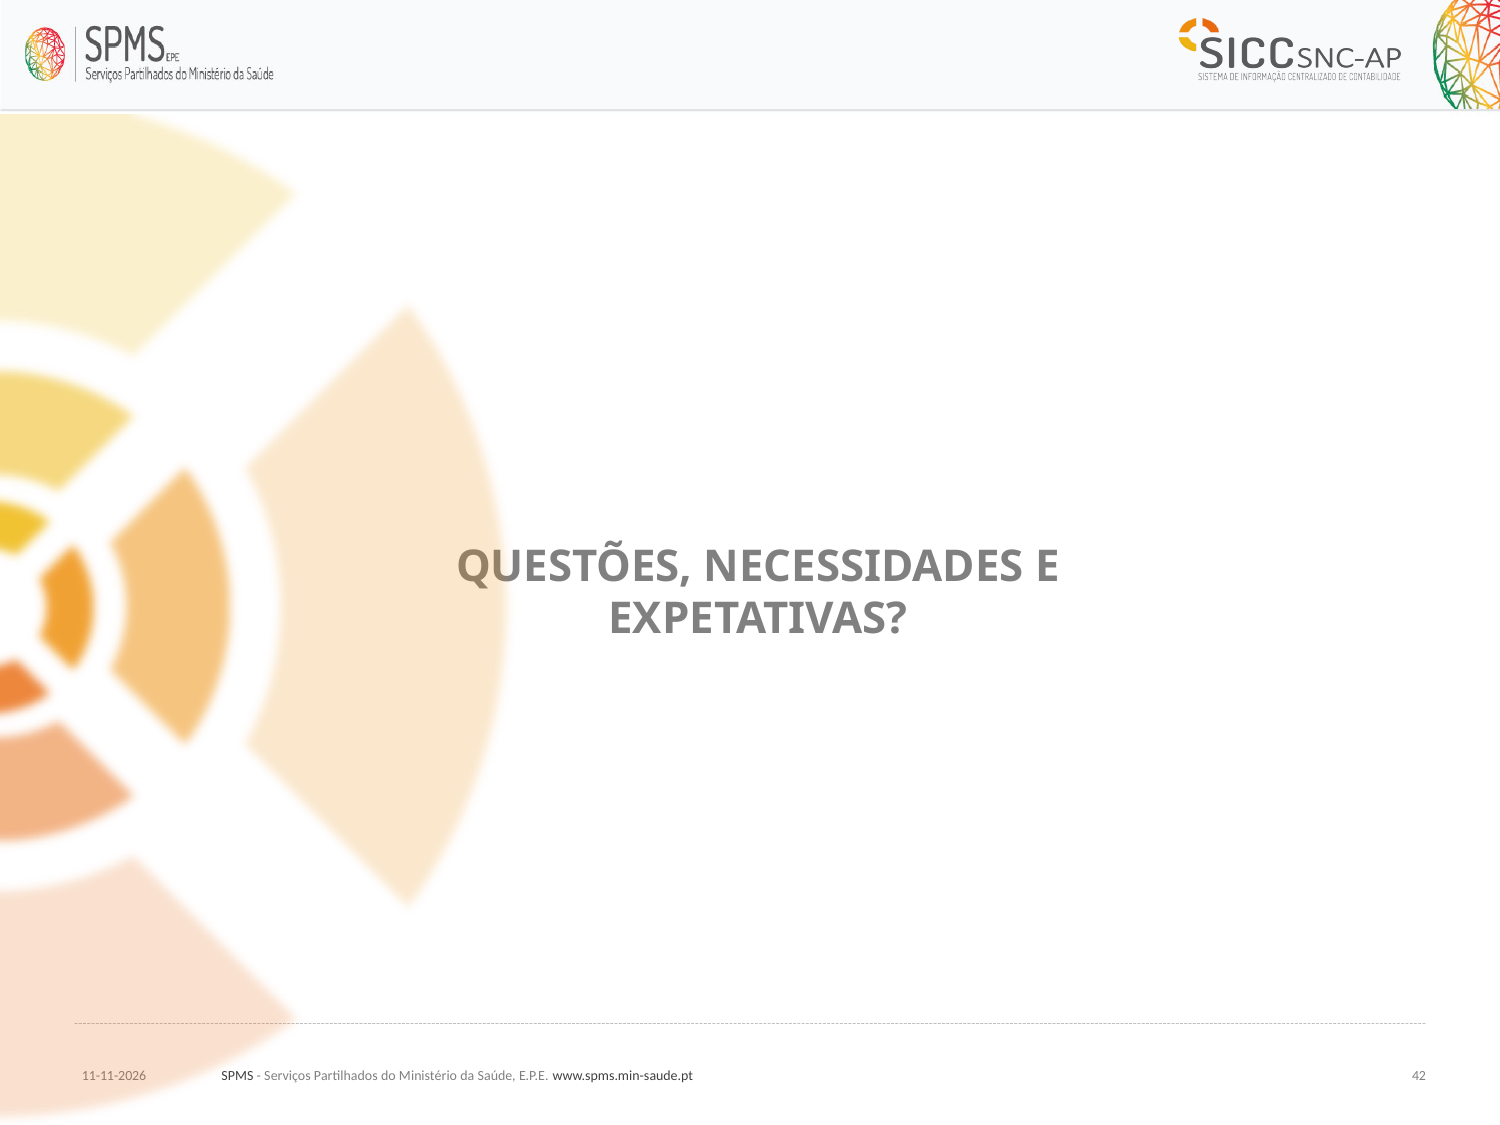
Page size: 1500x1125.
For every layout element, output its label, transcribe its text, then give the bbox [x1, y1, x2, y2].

picture [0, 0, 1500, 1125]
slide_number 42 [1375, 1058, 1441, 1118]
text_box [1174, 17, 1406, 83]
footer SPMS - Serviços Partilhados do Ministério da Saúde, E.P.E. www.spms.min-saude.pt [541, 1058, 1365, 1118]
text_box QUESTÕES, NECESSIDADES E EXPETATIVAS? [541, 530, 1105, 650]
